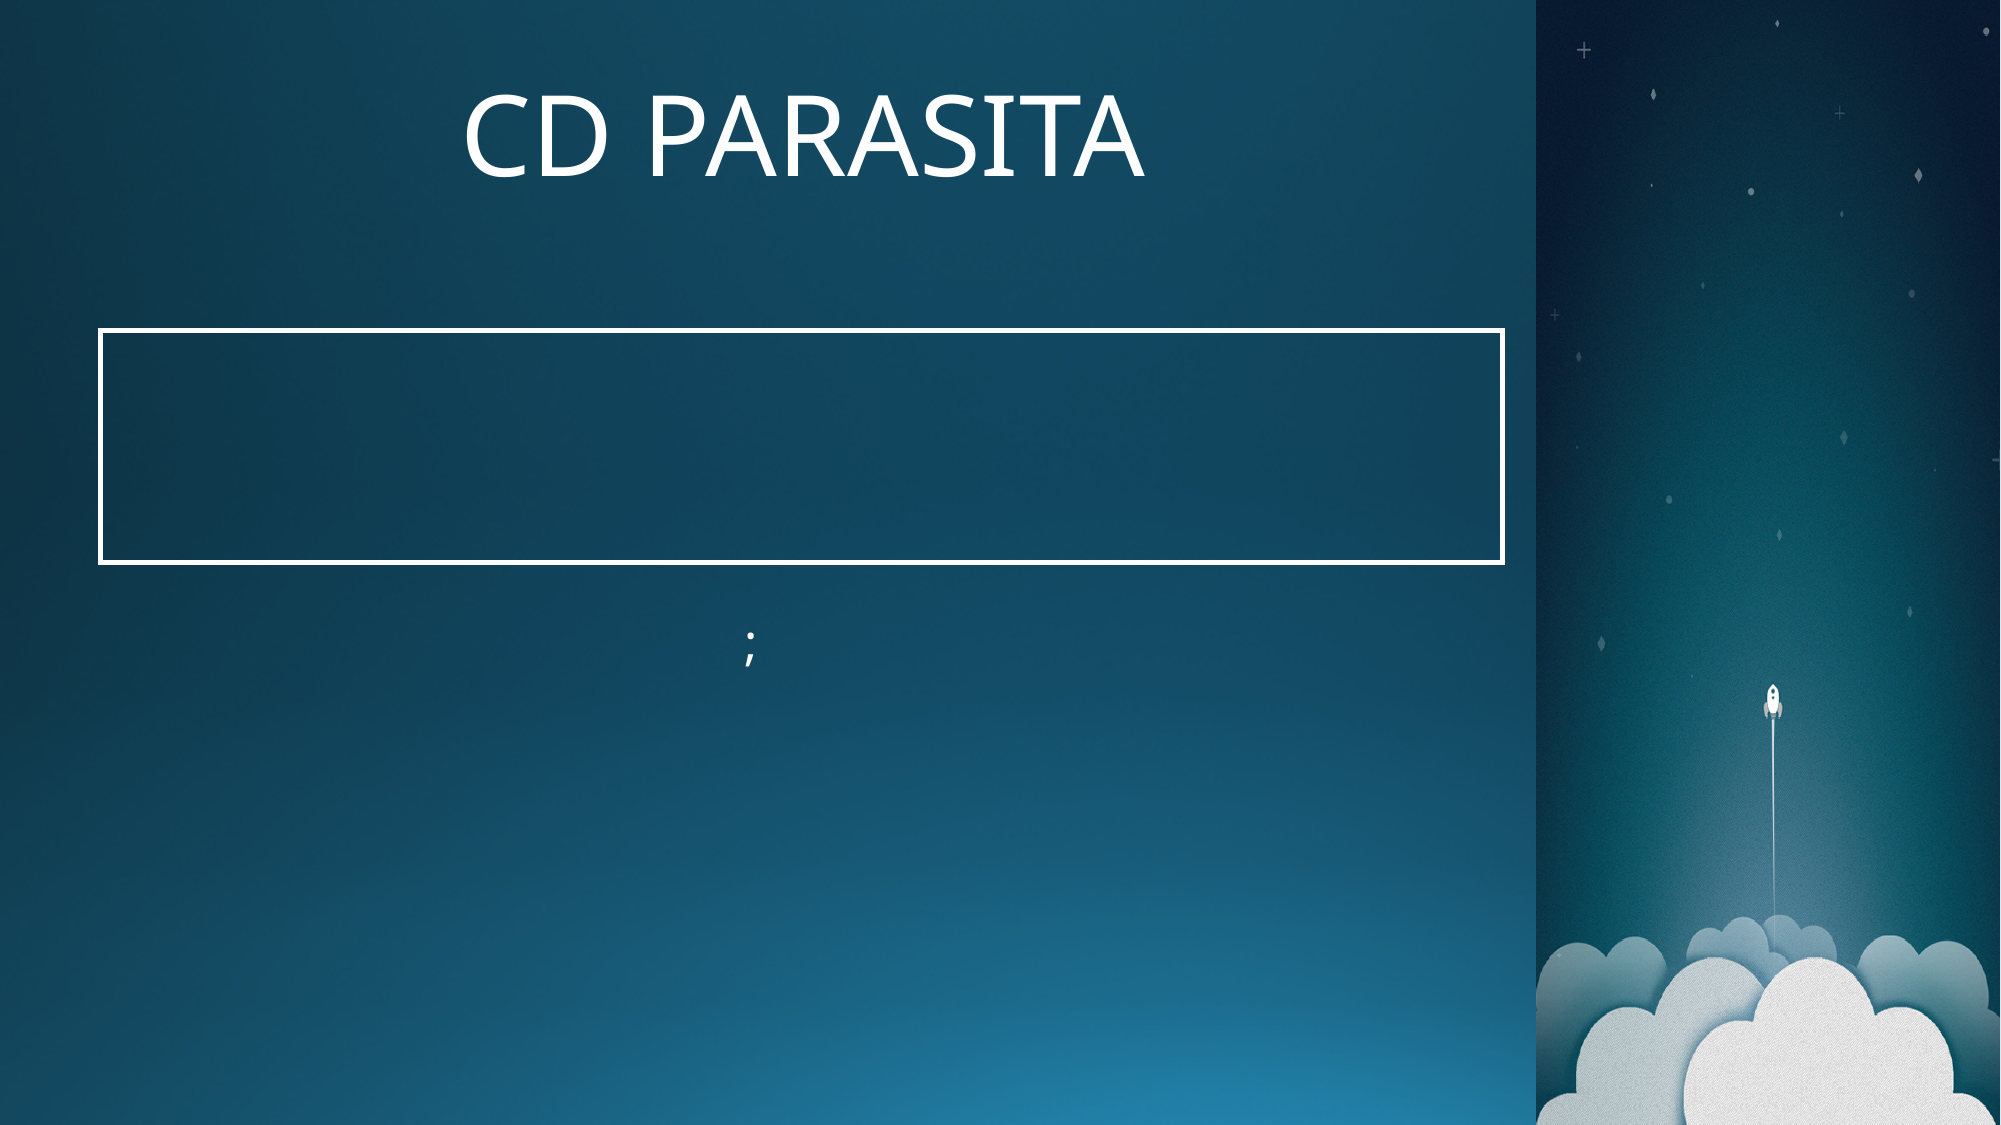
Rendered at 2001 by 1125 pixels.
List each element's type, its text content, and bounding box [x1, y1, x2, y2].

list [1536, 0, 2000, 1125]
title CD PARASITA [137, 31, 1469, 250]
text_box [100, 330, 1504, 563]
picture [0, 0, 1536, 1125]
